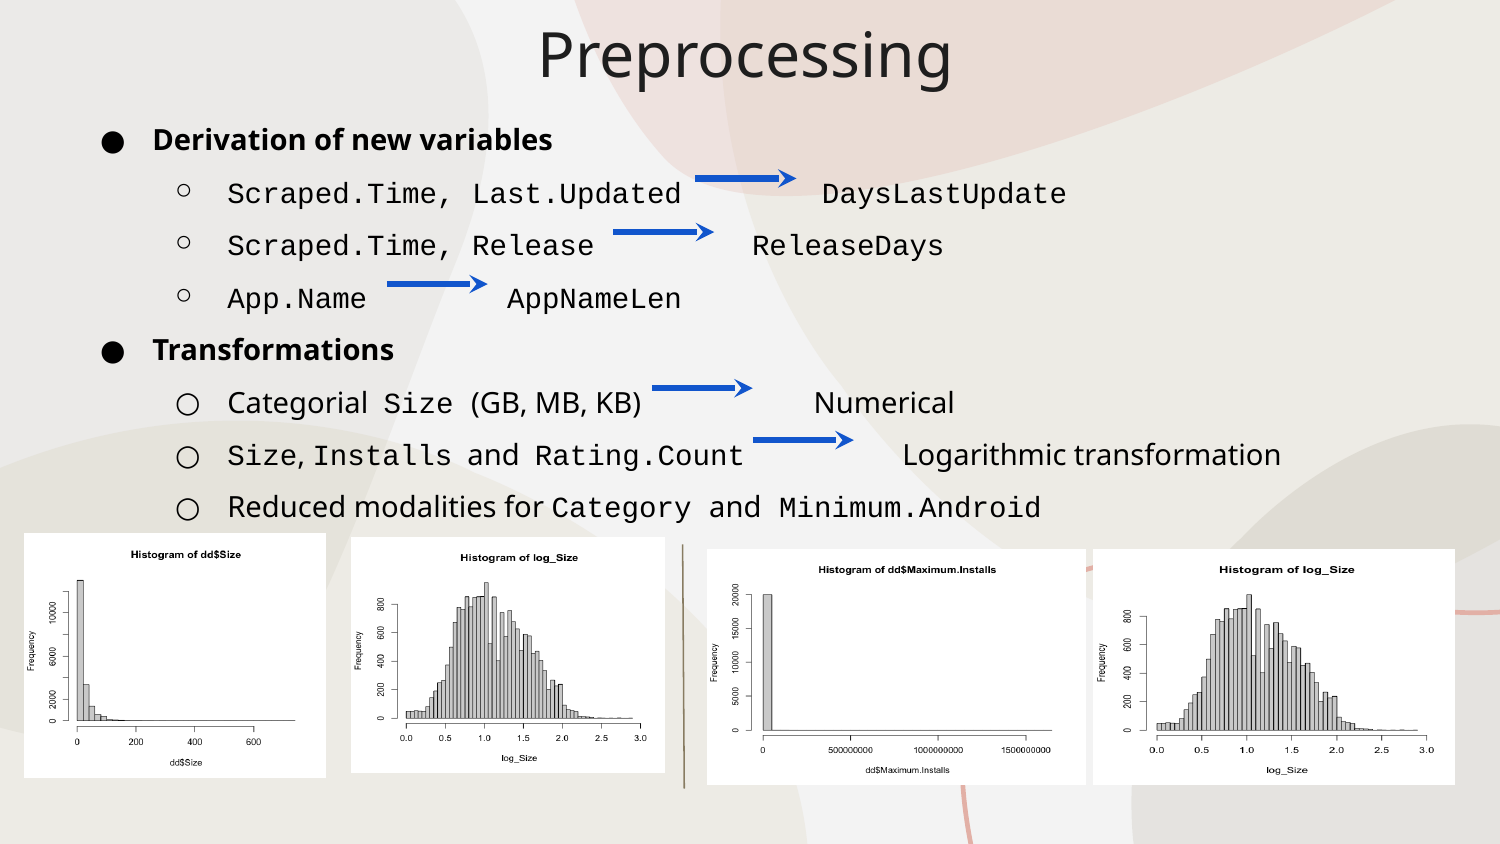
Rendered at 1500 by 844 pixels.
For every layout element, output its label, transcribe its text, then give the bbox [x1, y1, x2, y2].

picture [707, 549, 1086, 785]
text_box Derivation of new variables Scraped.Time, Last.Updated DaysLastUpdate Scraped.Time, Release ReleaseDays App.Name AppNameLen Transformations Categorial Size (GB, MB, KB) Numerical Size, Installs and Rating.Count Logarithmic transformation Reduced modalities for Category and Minimum.Android [62, 89, 1466, 539]
picture [351, 537, 665, 773]
text_box Preprocessing [0, 0, 1493, 105]
picture [1093, 549, 1455, 785]
picture [23, 532, 326, 778]
